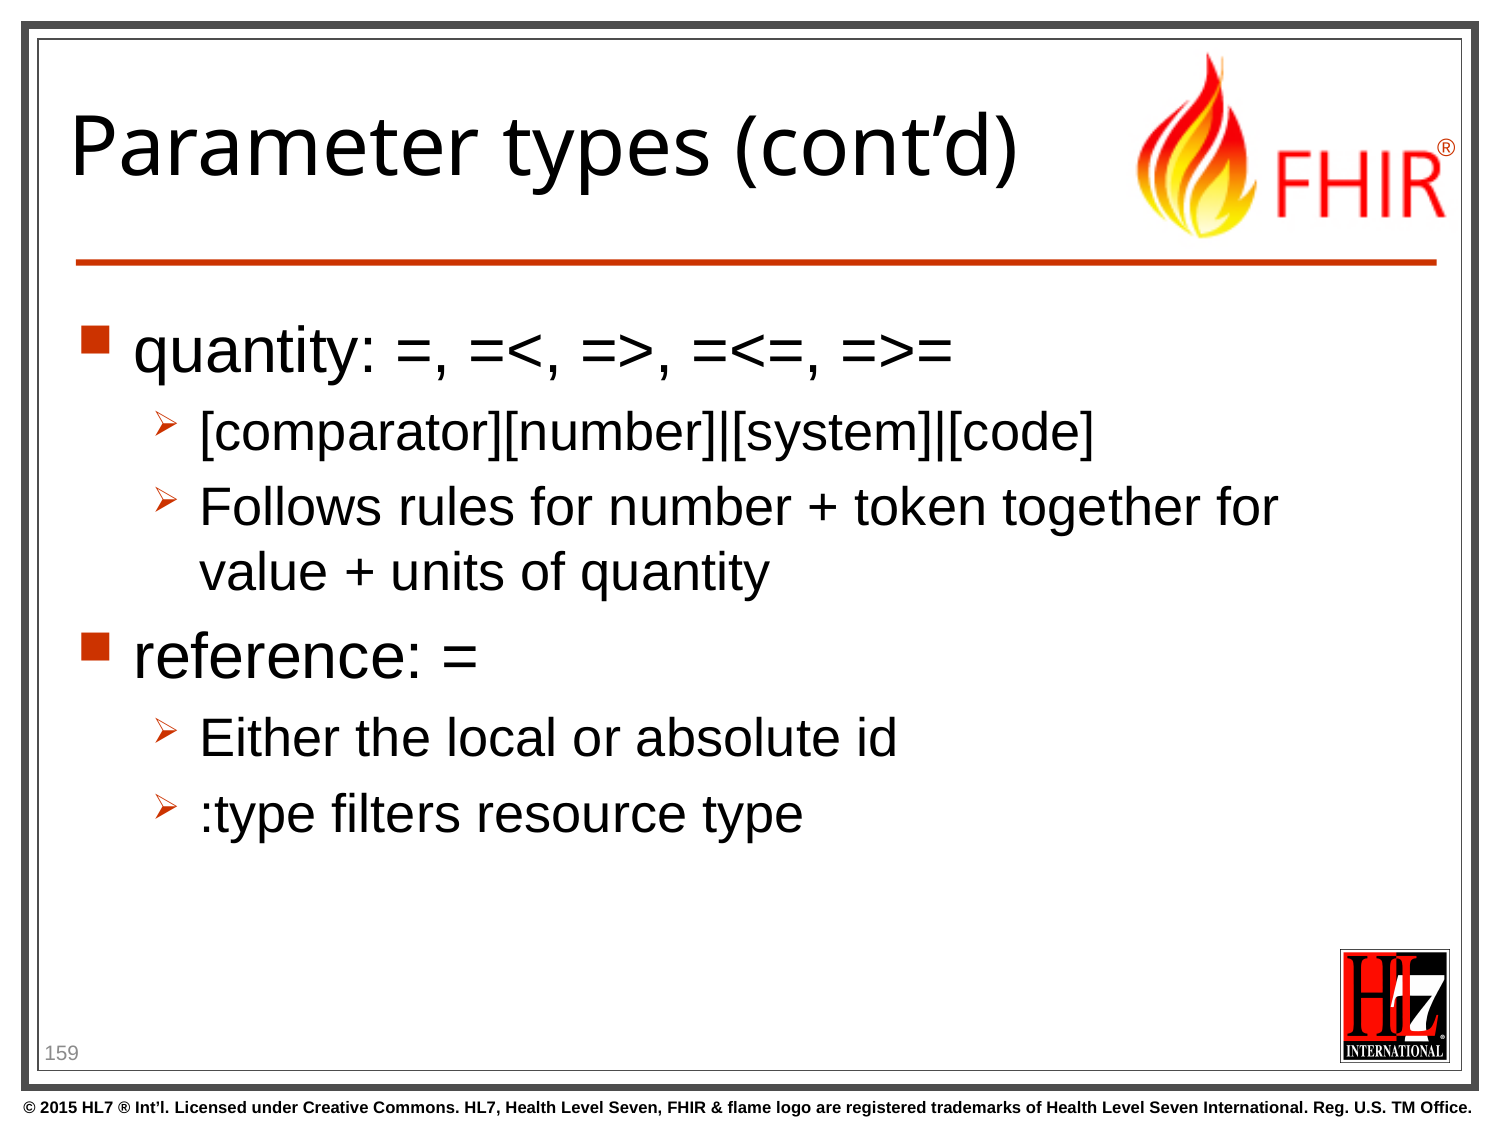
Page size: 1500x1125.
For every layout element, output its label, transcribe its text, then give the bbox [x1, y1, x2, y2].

title Parameter types (cont’d) [53, 54, 1128, 249]
slide_number 159 [29, 1034, 148, 1071]
list quantity: =, =<, =>, =<=, =>= [comparator][number]|[system]|[code] Follows rules for number + token together for value + units of quantity reference: = Either the local or absolute id :type filters resource type [62, 299, 1438, 1059]
picture [1124, 42, 1458, 249]
picture [1340, 949, 1450, 1063]
